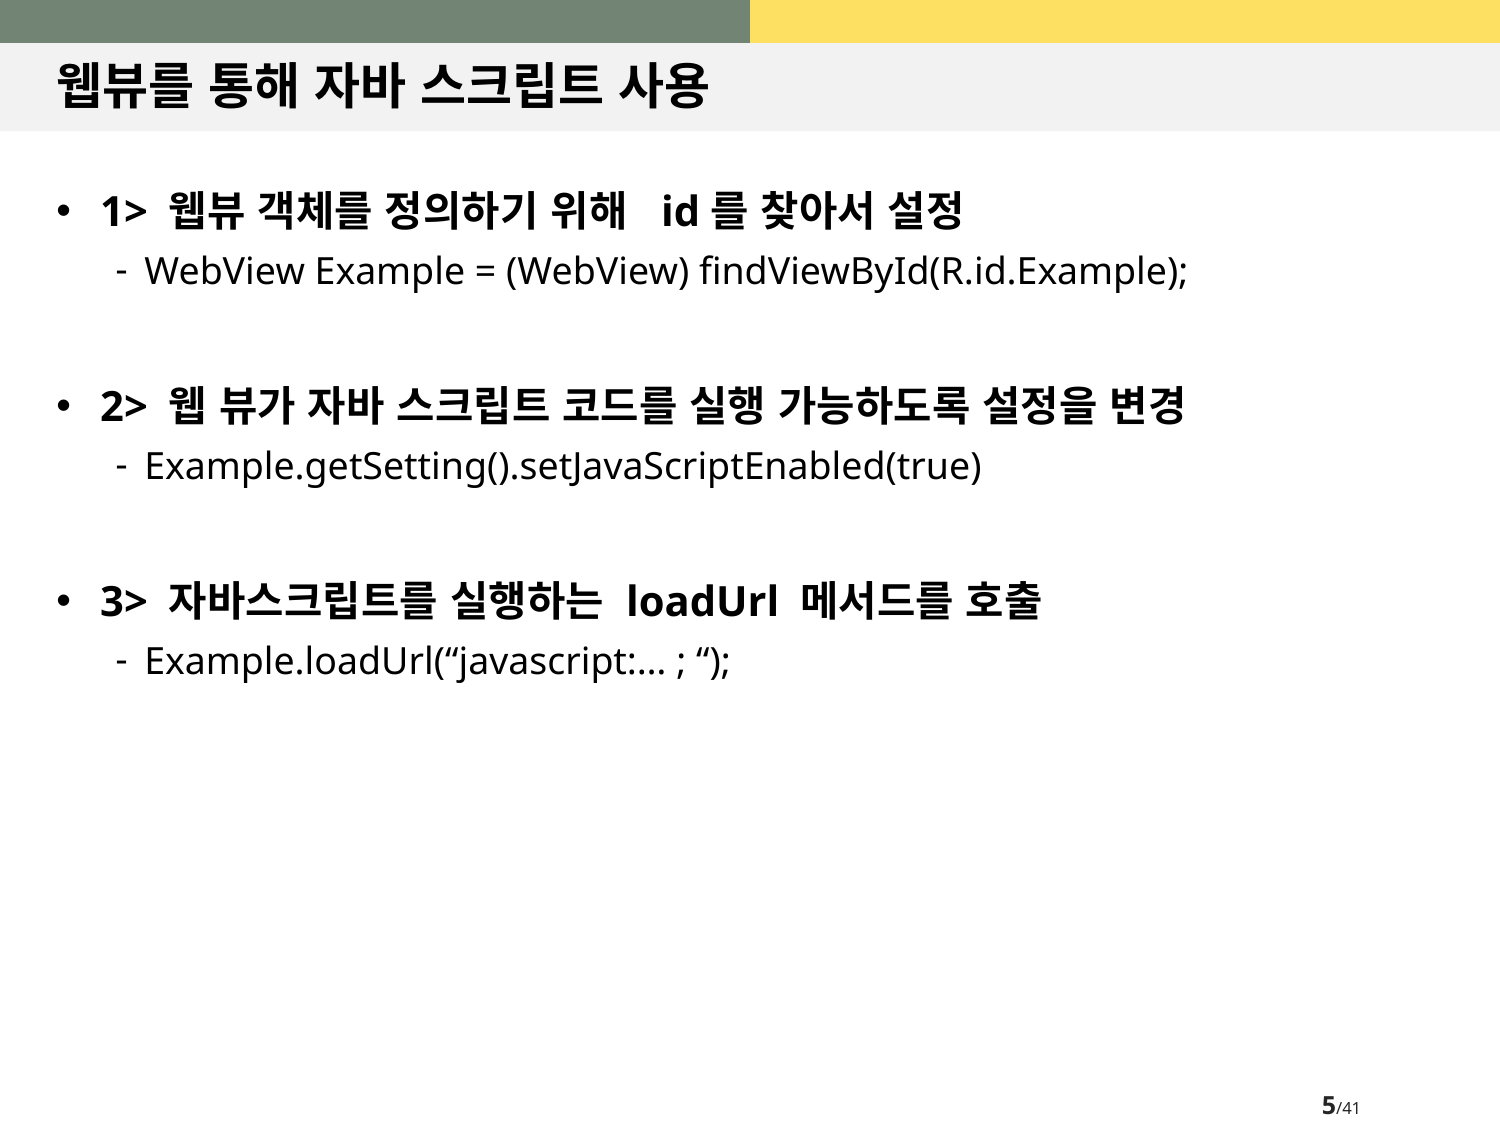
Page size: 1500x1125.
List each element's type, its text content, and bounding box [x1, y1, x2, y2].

list 1> 웹뷰 객체를 정의하기 위해 id를 찾아서 설정 WebView Example = (WebView) findViewById(R.id.Example); 2> 웹 뷰가 자바 스크립트 코드를 실행 가능하도록 설정을 변경 Example.getSetting().setJavaScriptEnabled(true) 3> 자바스크립트를 실행하는 loadUrl 메서드를 호출 Example.loadUrl(“javascript:… ; “); [41, 172, 1459, 1048]
title 웹뷰를 통해 자바 스크립트 사용 [41, 42, 1459, 128]
